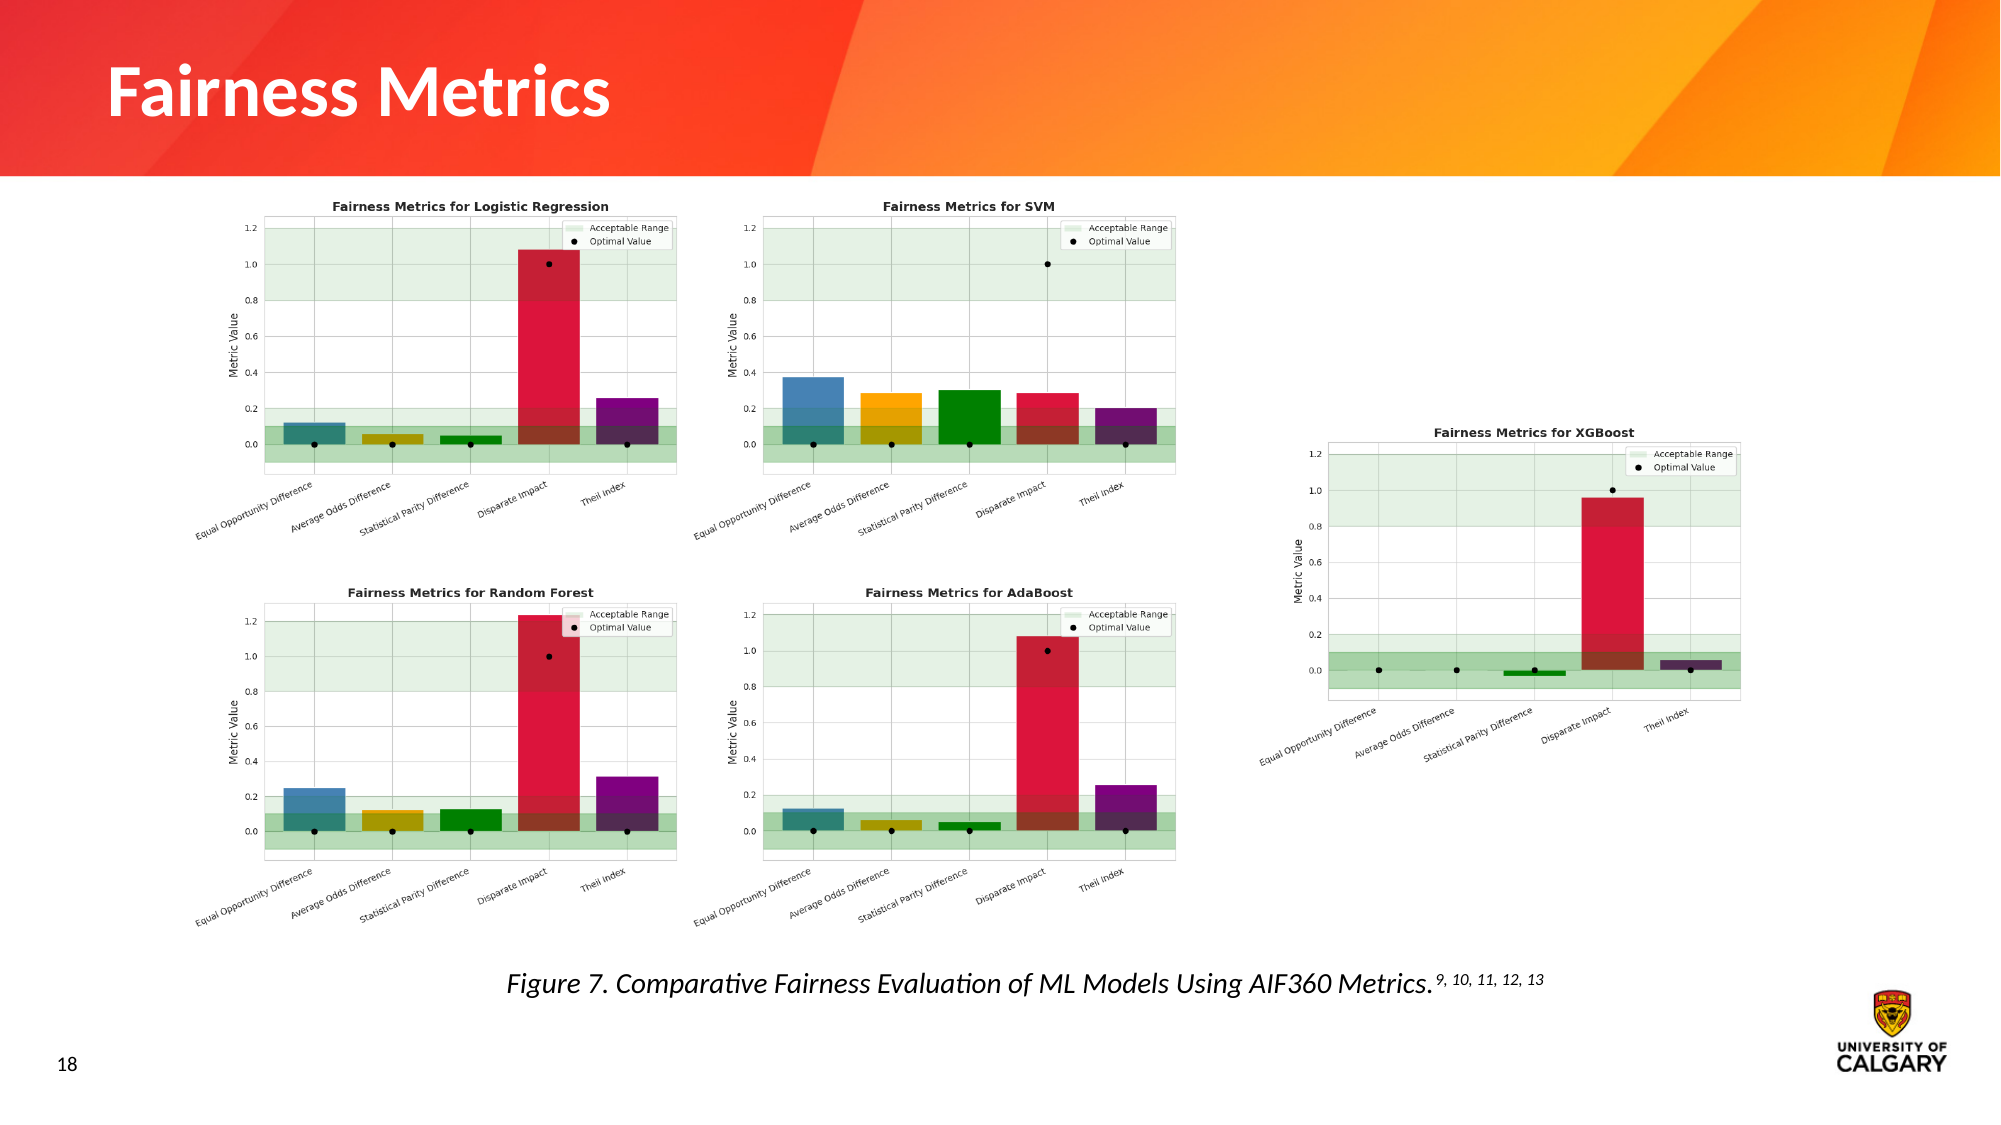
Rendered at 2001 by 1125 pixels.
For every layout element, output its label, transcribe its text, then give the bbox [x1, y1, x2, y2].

slide_number 18 [41, 1043, 492, 1104]
title Fairness Metrics [92, 7, 1818, 177]
text_box Figure 7. Comparative Fairness Evaluation of ML Models Using AIF360 Metrics.9, 10, 11, 12, 13 [491, 957, 1585, 1008]
picture [0, 0, 2001, 1125]
